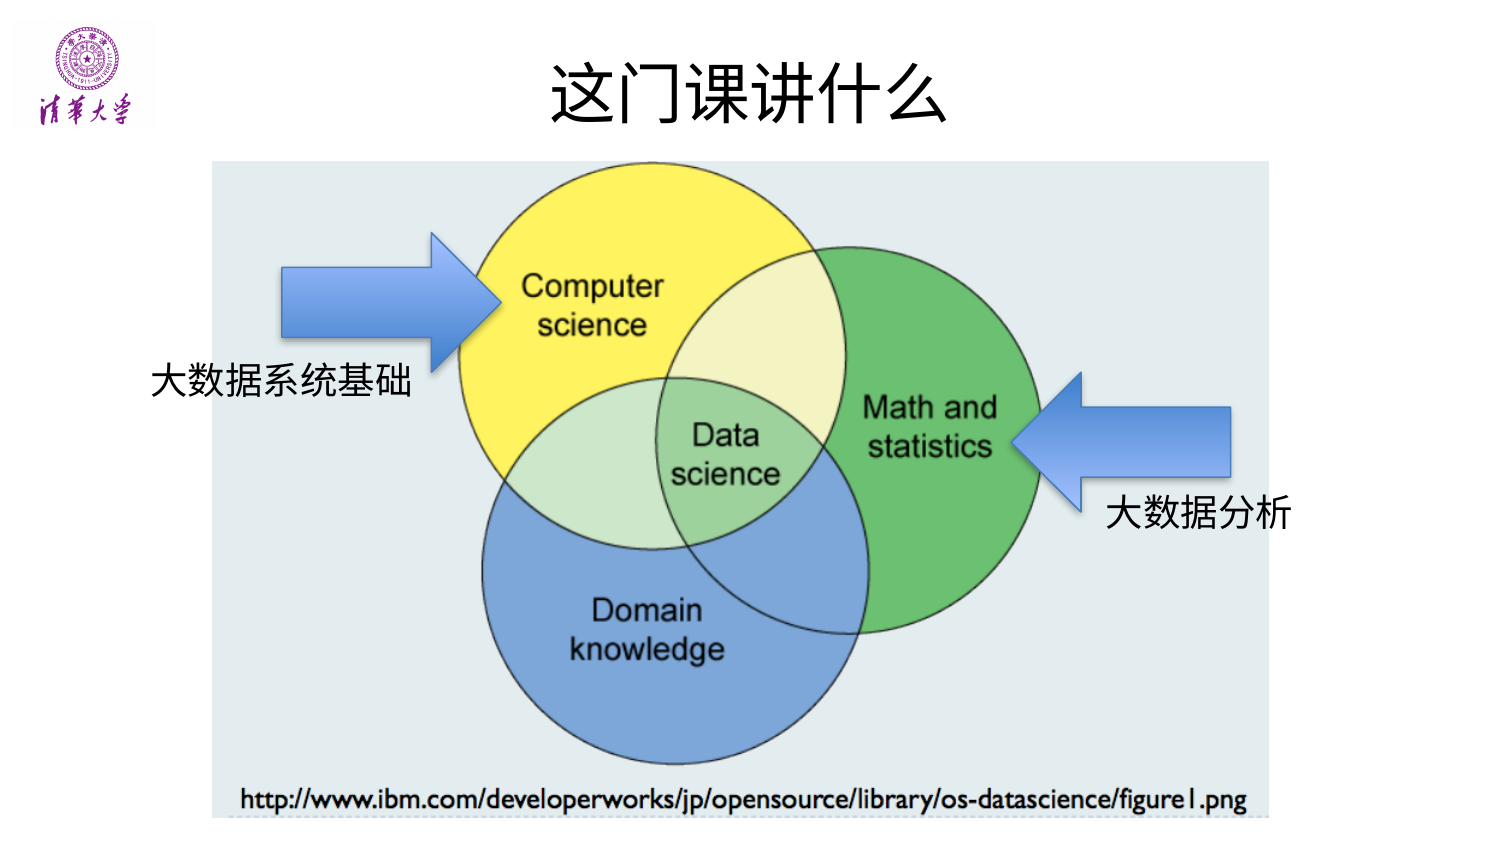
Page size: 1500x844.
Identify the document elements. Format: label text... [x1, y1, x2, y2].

text_box 大数据系统基础 [135, 349, 207, 410]
picture [11, 19, 157, 129]
title 这门课讲什么 [75, 21, 1425, 163]
picture [212, 161, 1269, 819]
text_box 大数据分析 [1273, 481, 1309, 542]
